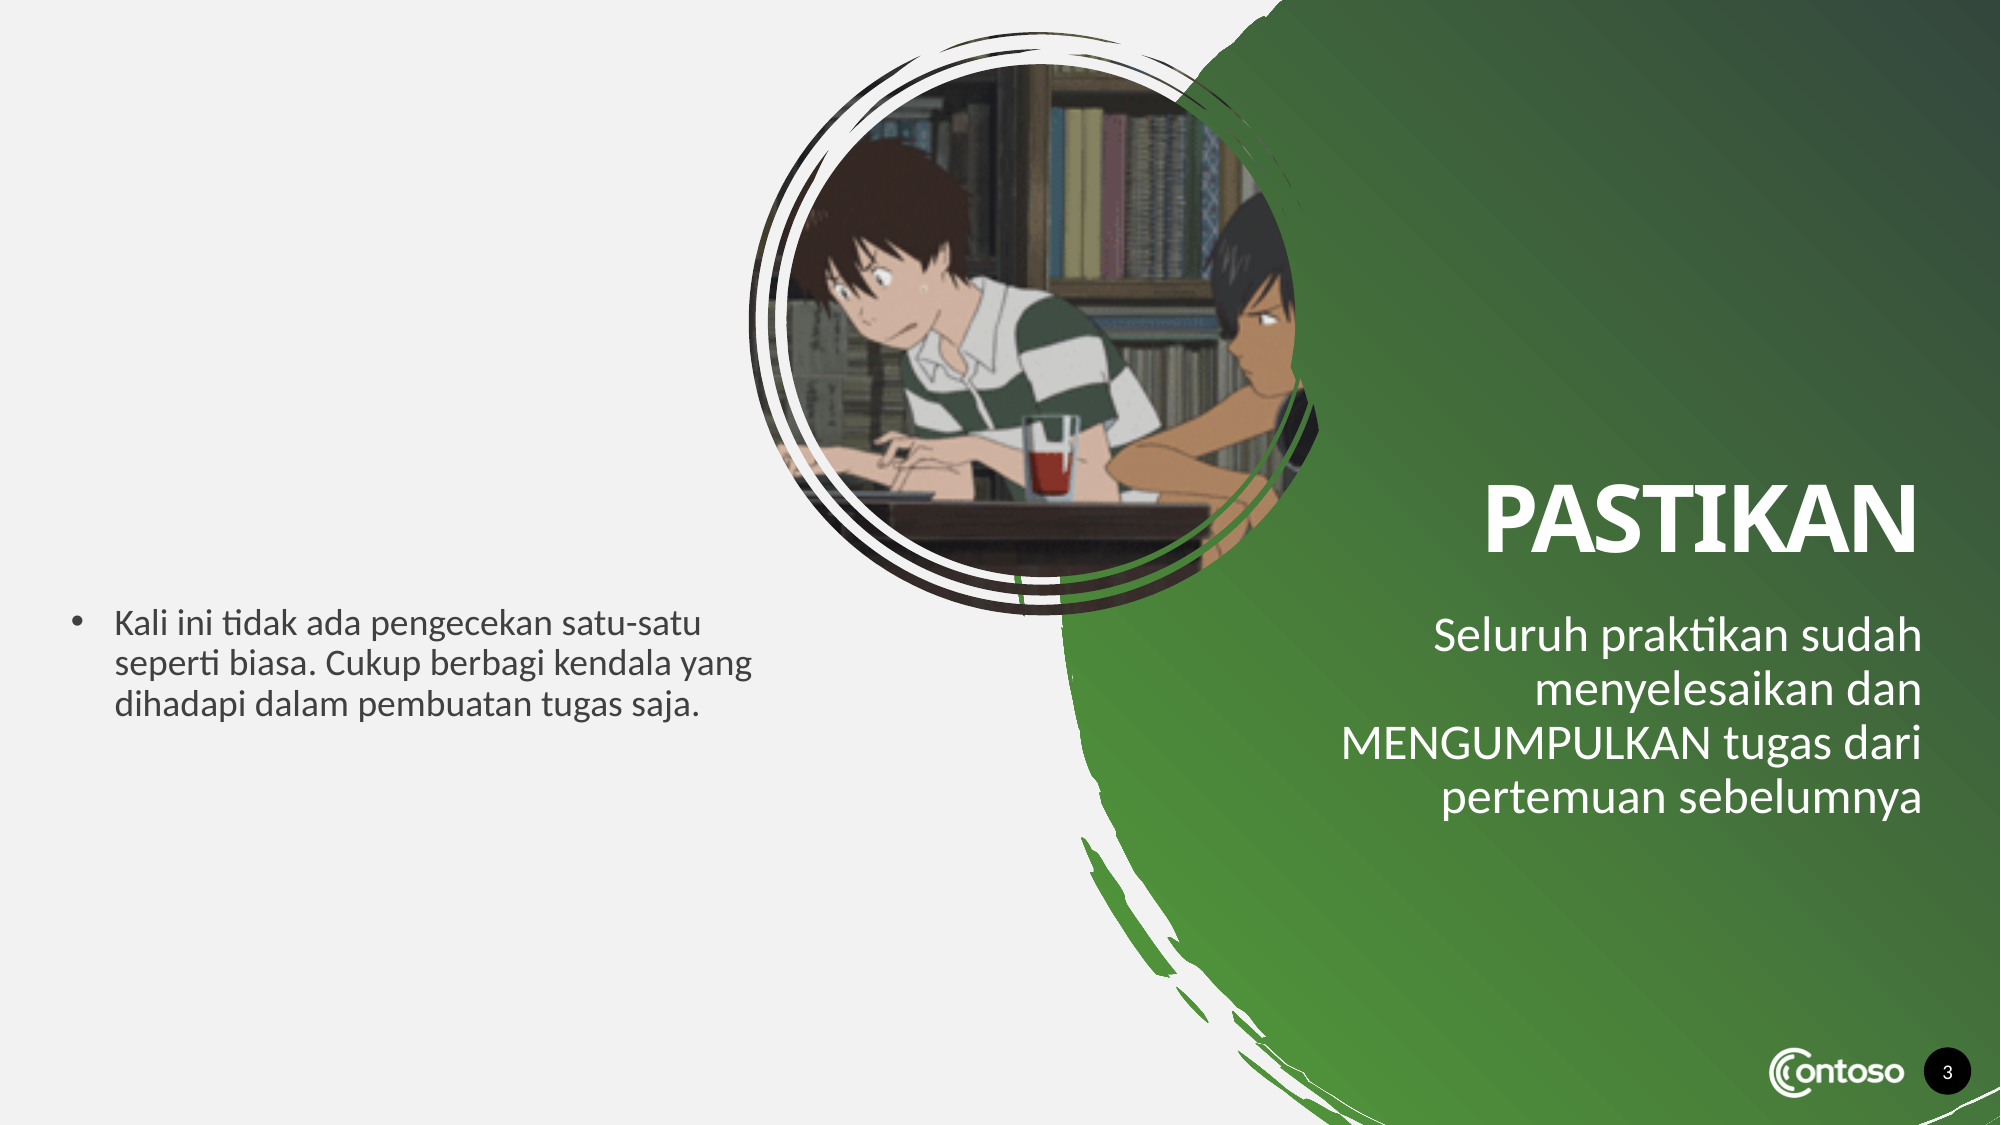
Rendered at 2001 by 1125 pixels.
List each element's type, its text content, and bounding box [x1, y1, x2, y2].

picture [1764, 1043, 1909, 1099]
list Kali ini tidak ada pengecekan satu-satu seperti biasa. Cukup berbagi kendala yang dihadapi dalam pembuatan tugas saja. [70, 602, 800, 1051]
title PASTIKAN [1319, 455, 1923, 574]
subtitle Seluruh praktikan sudah menyelesaikan dan MENGUMPULKAN tugas dari pertemuan sebelumnya [1252, 608, 1923, 841]
picture [748, 32, 1319, 616]
slide_number 3 [1923, 1047, 1972, 1095]
